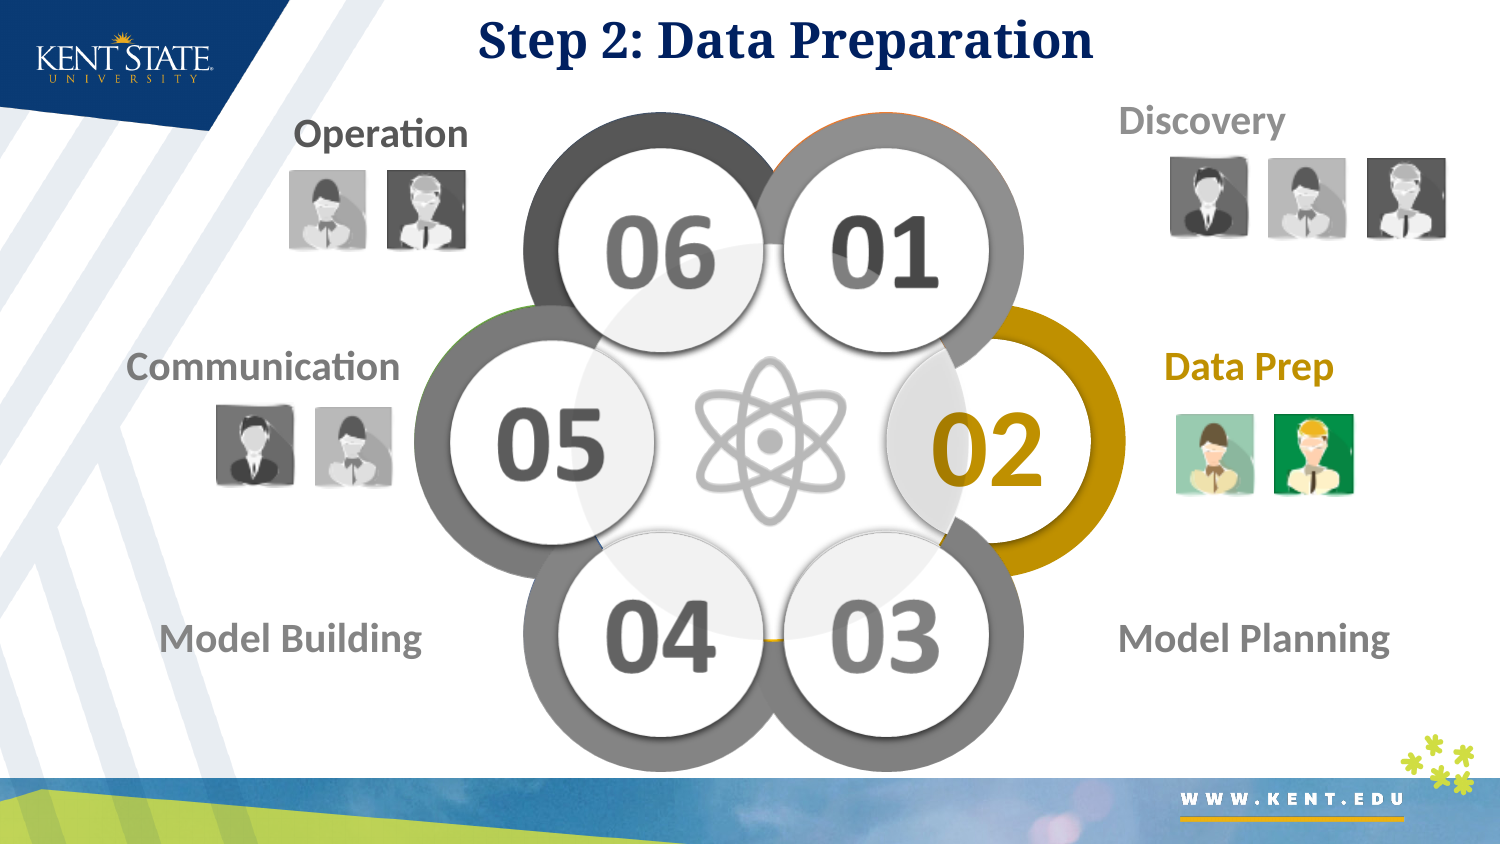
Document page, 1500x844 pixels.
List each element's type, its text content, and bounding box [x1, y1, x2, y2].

title Step 2: Data Preparation [422, 0, 1165, 90]
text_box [289, 170, 414, 252]
text_box Model Building [60, 602, 414, 668]
text_box Operation [146, 98, 470, 164]
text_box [414, 112, 1126, 770]
text_box Model Planning [1126, 602, 1479, 668]
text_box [1170, 154, 1449, 241]
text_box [1176, 414, 1357, 497]
text_box Discovery [1118, 85, 1480, 150]
picture [0, 0, 1500, 844]
text_box Data Prep [1164, 331, 1480, 397]
text_box Communication [85, 331, 402, 397]
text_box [216, 402, 395, 489]
